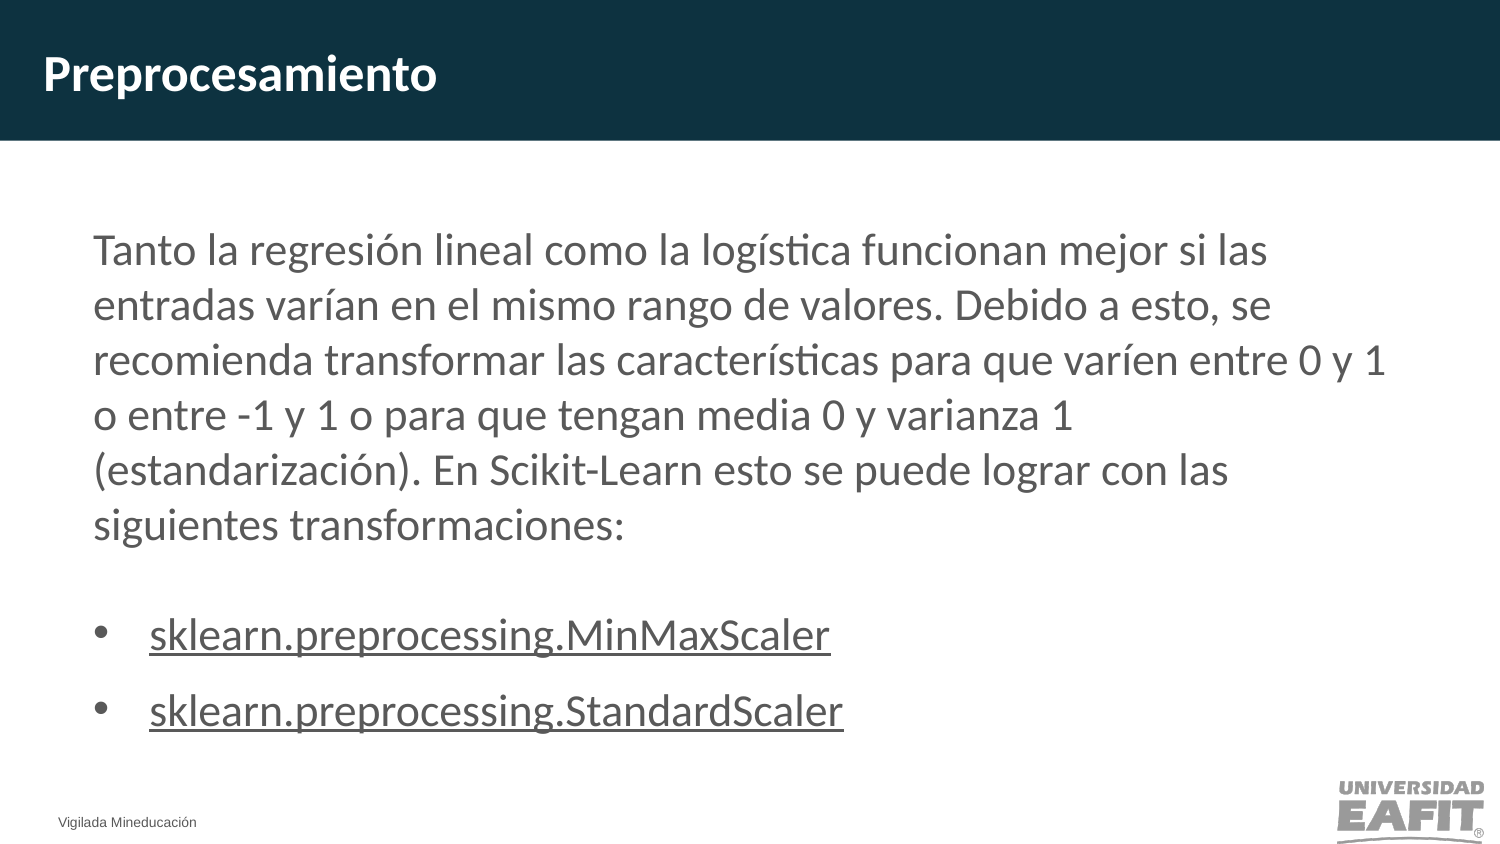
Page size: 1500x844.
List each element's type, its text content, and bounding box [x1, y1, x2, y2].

text_box Preprocesamiento [28, 0, 866, 141]
picture [1337, 781, 1484, 844]
text_box Tanto la regresión lineal como la logística funcionan mejor si las entradas varían en el mismo rango de valores. Debido a esto, se recomienda transformar las características para que varíen entre 0 y 1 o entre -1 y 1 o para que tengan media 0 y varianza 1 (estandarización). En Scikit-Learn esto se puede lograr con las siguientes transformaciones: sklearn.preprocessing.MinMaxScaler sklearn.preprocessing.StandardScaler [78, 204, 1422, 776]
